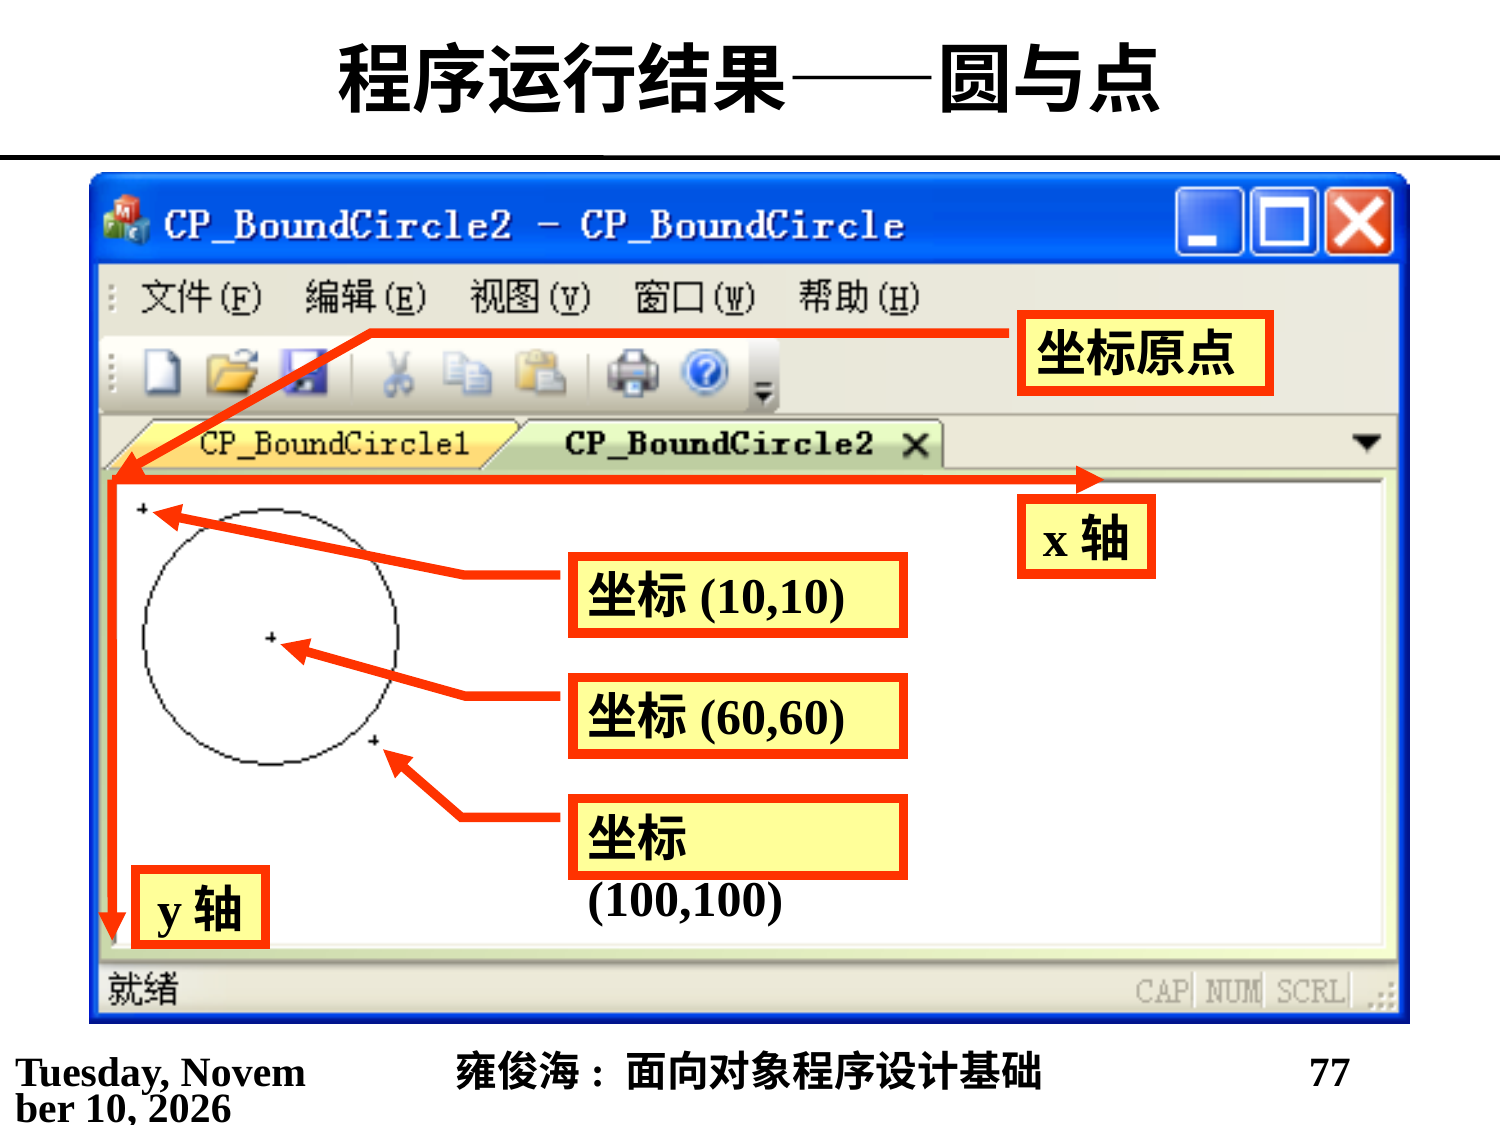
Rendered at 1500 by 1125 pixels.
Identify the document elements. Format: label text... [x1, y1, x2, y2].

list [89, 172, 1410, 1024]
slide_number 77 [1161, 1042, 1499, 1103]
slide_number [0, 1042, 337, 1103]
footer 雍俊海: 面向对象程序设计基础 [337, 1042, 1161, 1103]
title 程序运行结果——圆与点 [0, 0, 1500, 154]
